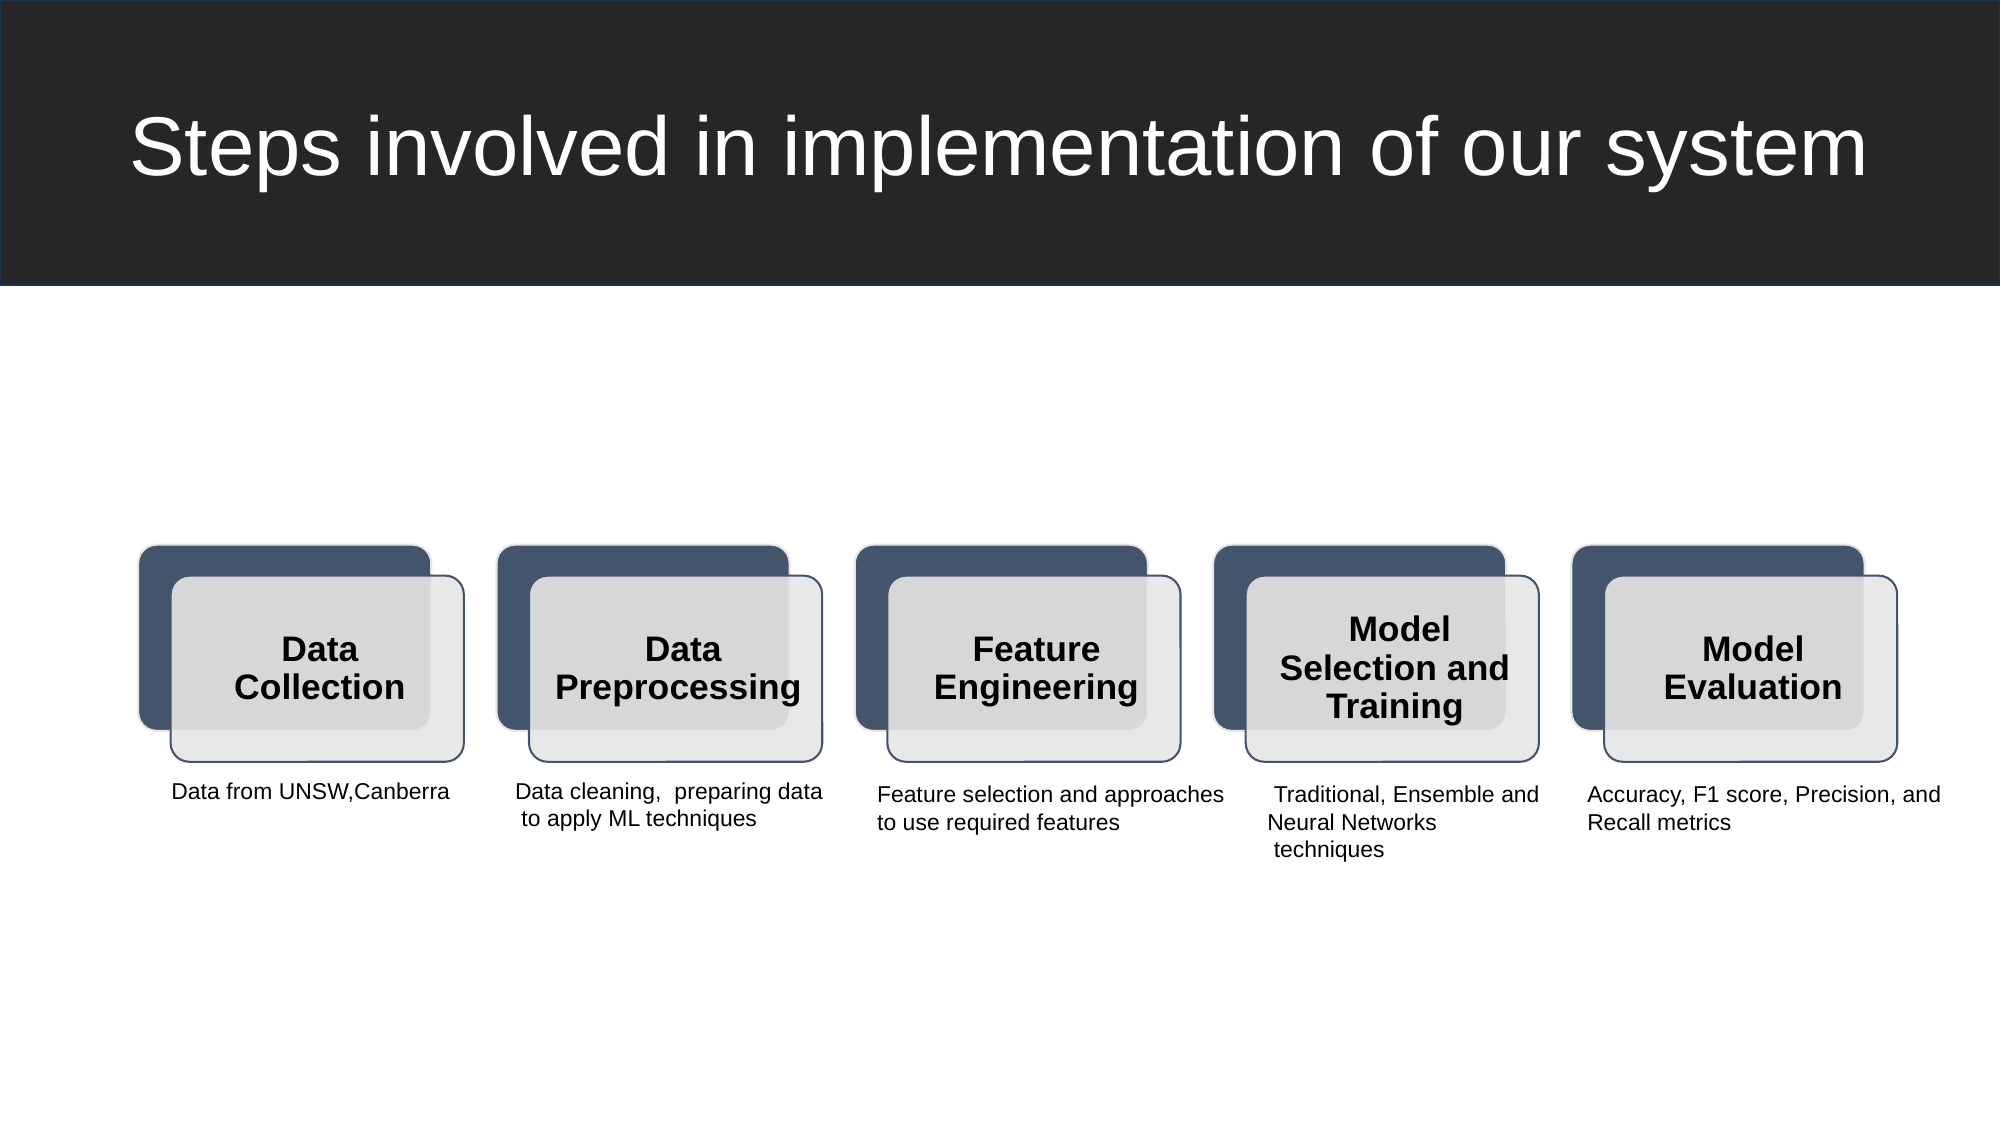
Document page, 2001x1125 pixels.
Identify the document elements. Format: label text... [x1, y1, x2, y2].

text_box Steps involved in implementation of our system [0, 0, 2000, 286]
text_box Accuracy, F1 score, Precision, and Recall metrics [1898, 772, 2000, 843]
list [137, 218, 1898, 1088]
